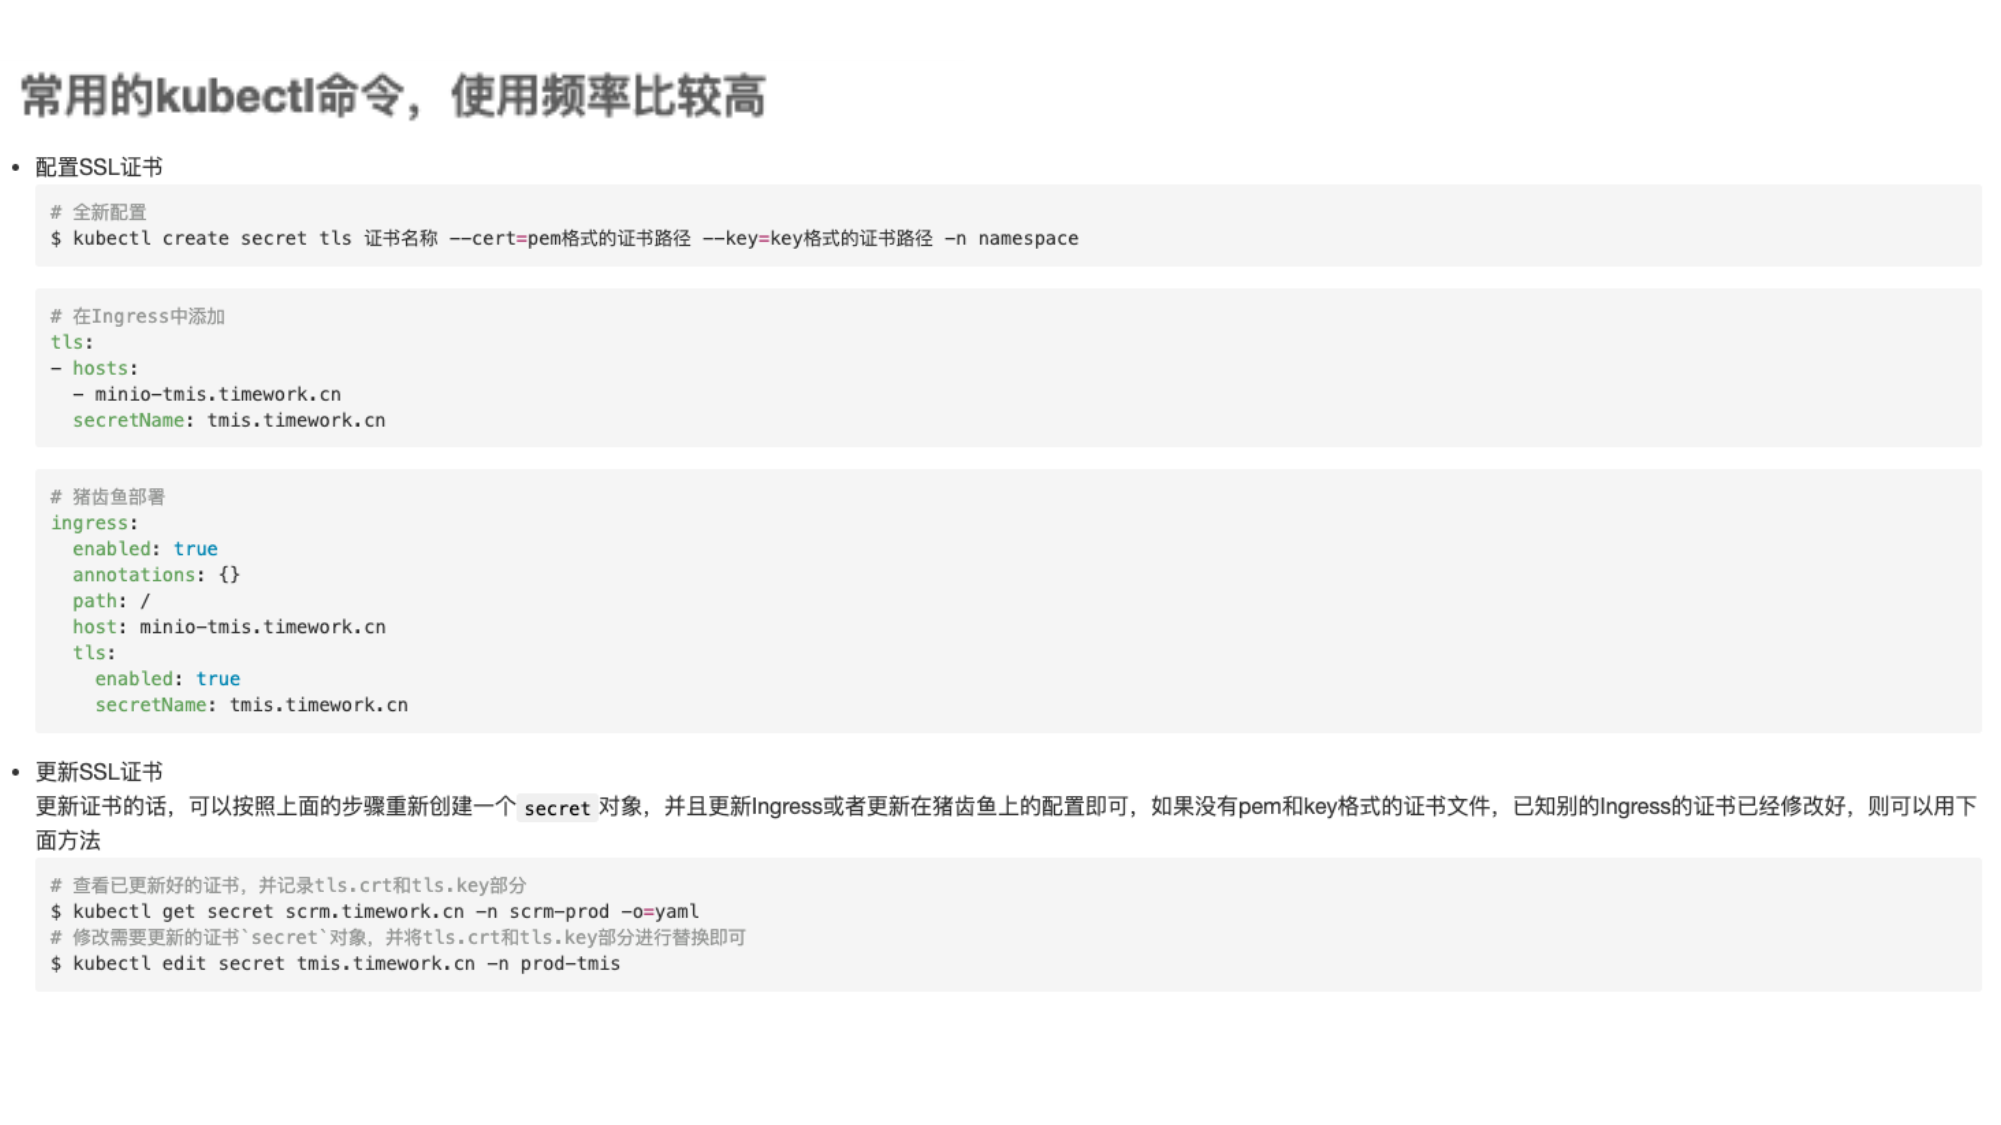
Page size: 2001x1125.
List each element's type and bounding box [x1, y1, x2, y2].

picture [0, 59, 2000, 1007]
